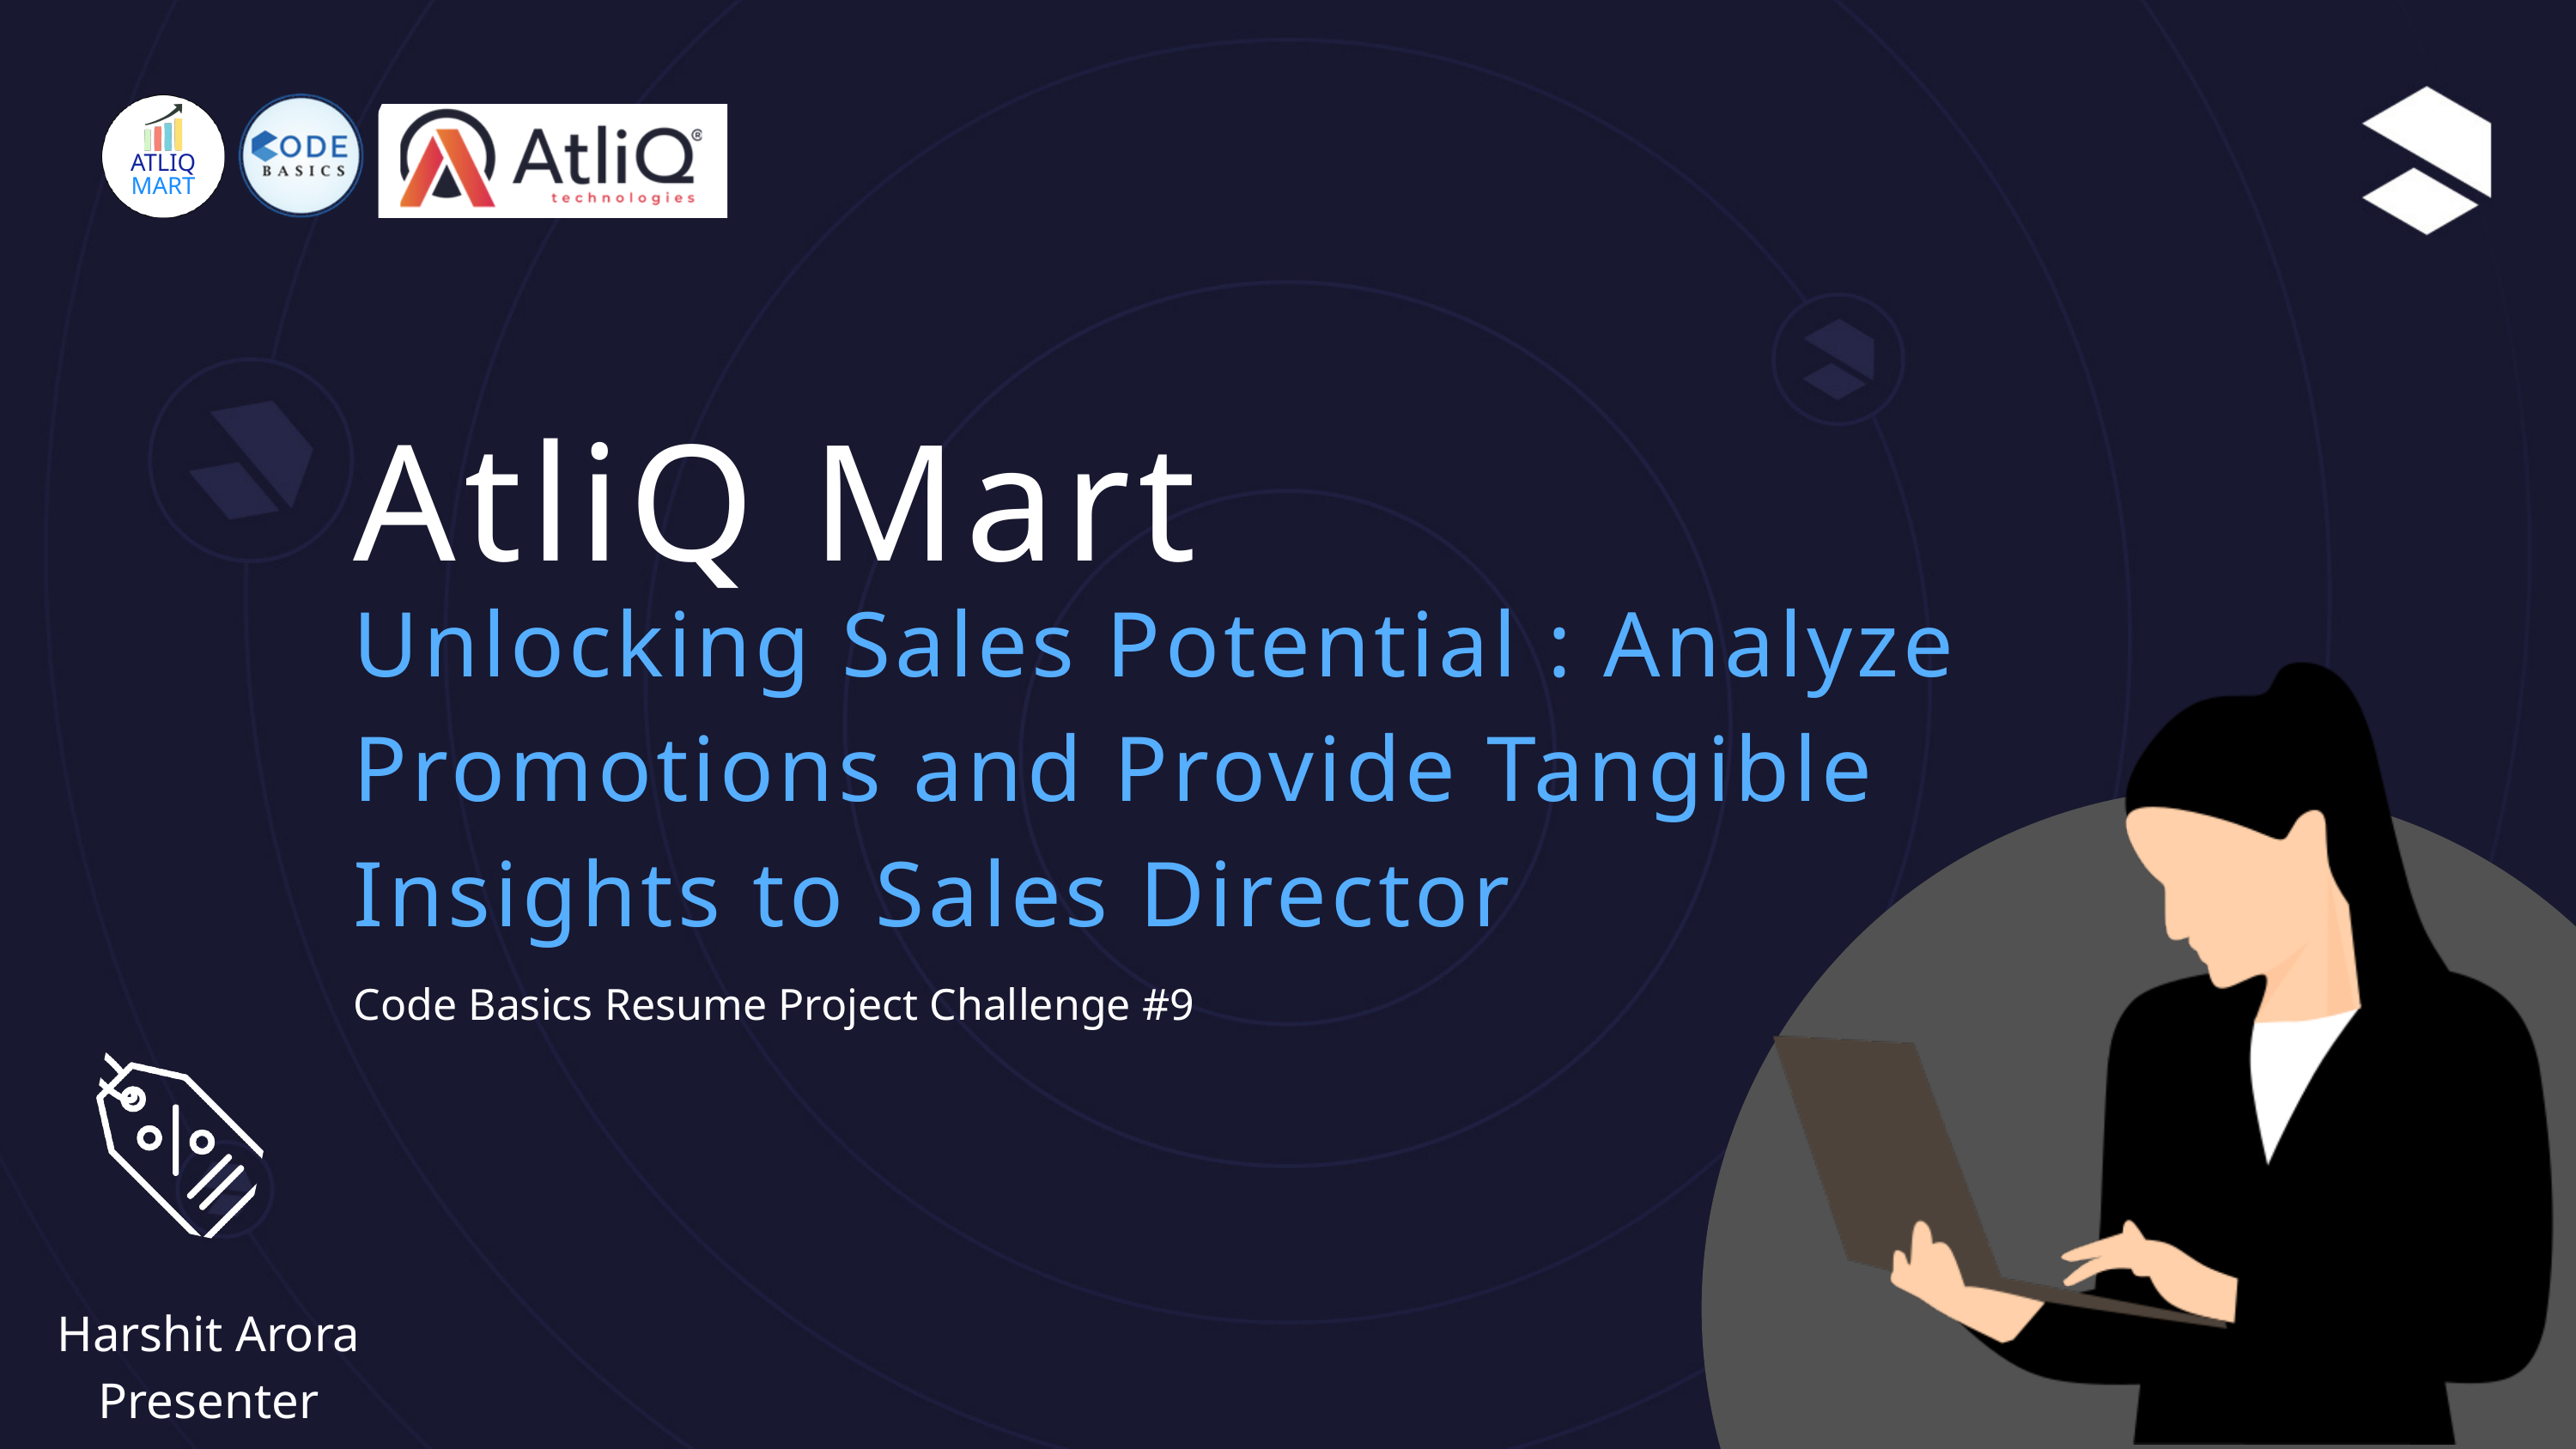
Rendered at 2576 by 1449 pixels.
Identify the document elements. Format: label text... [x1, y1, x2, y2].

text_box Harshit Arora Presenter [0, 1293, 418, 1428]
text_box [41, 89, 728, 223]
text_box [72, 1039, 280, 1246]
text_box [0, 0, 2576, 1449]
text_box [1701, 787, 2576, 1449]
text_box [2032, 661, 2564, 786]
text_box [353, 386, 2026, 1062]
